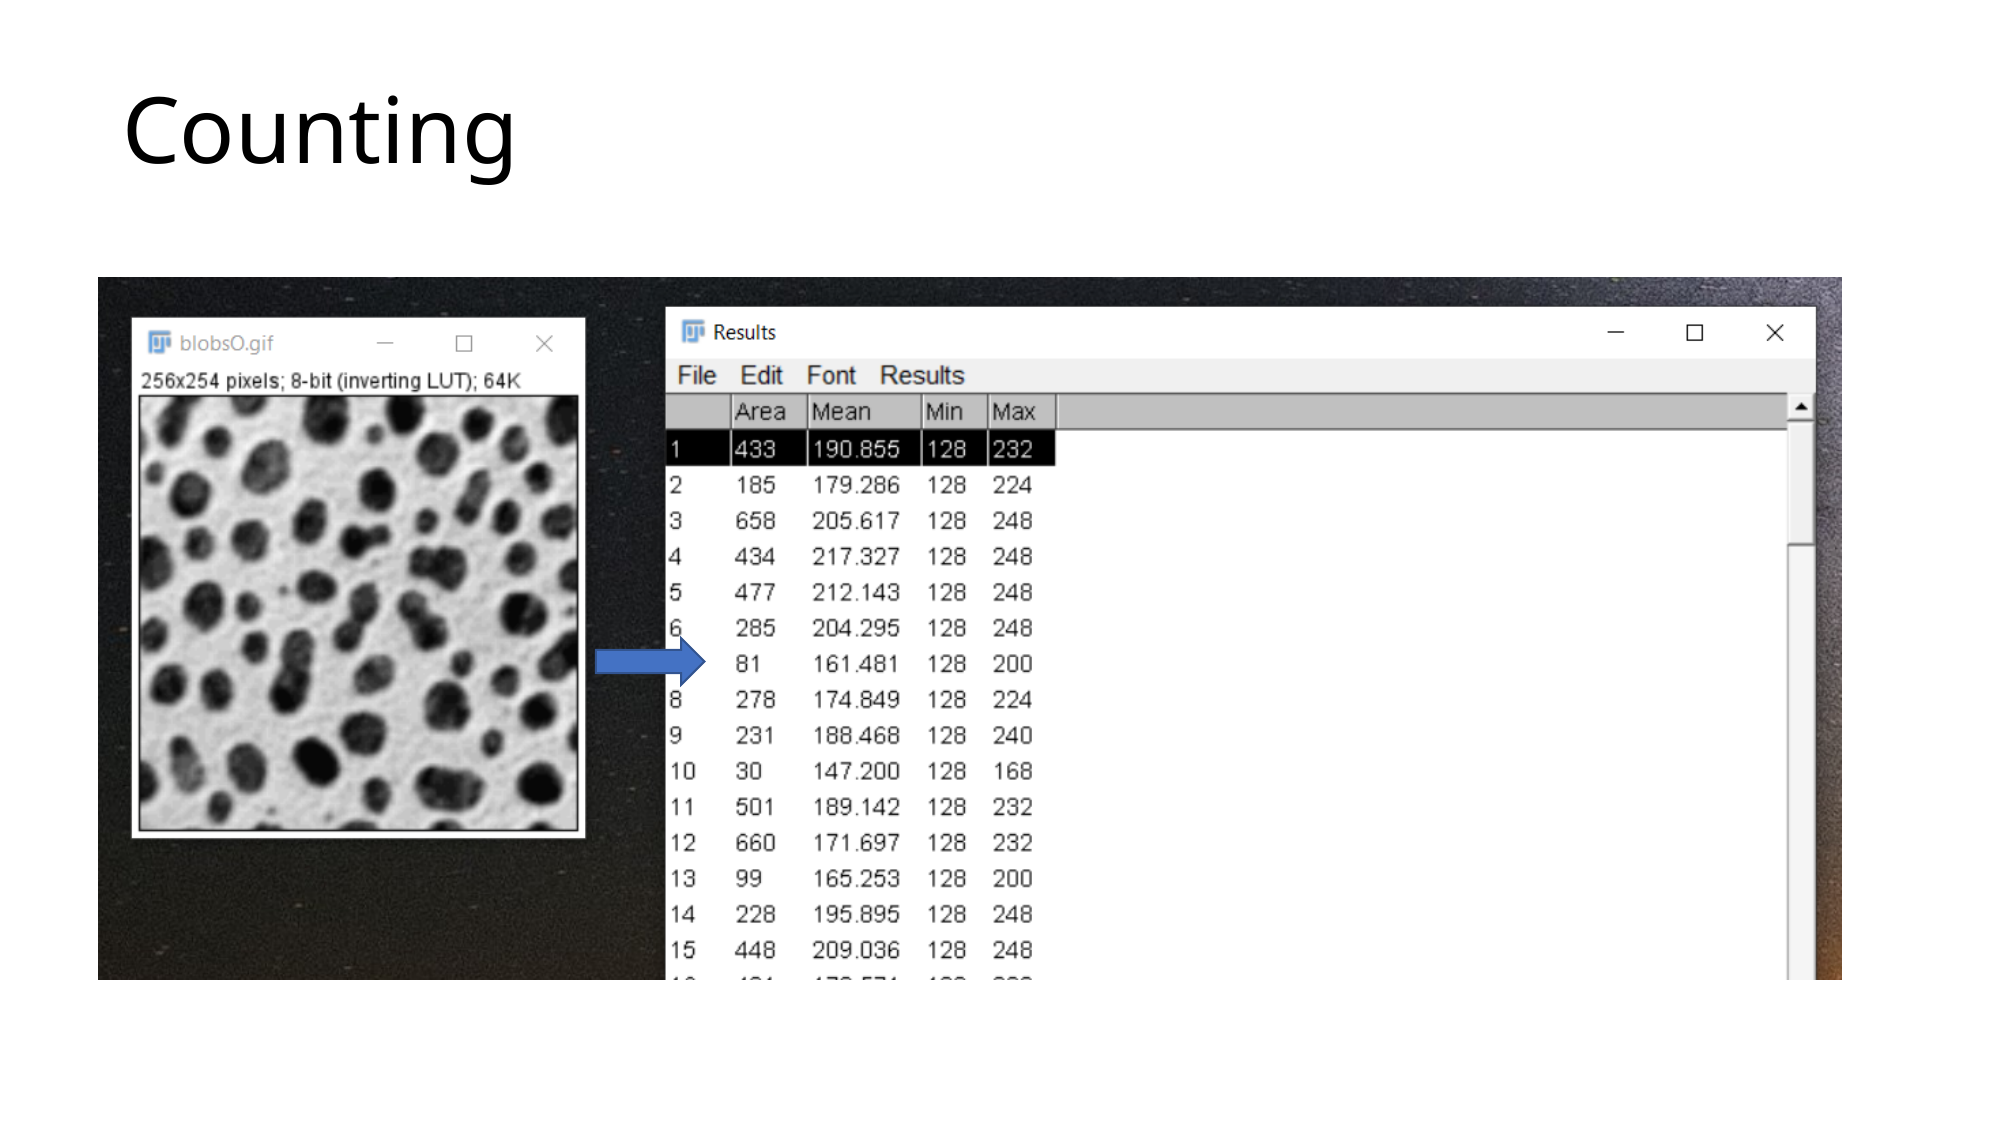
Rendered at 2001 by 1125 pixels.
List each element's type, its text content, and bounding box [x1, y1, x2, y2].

picture [98, 277, 1842, 980]
title Counting [107, 24, 1833, 243]
